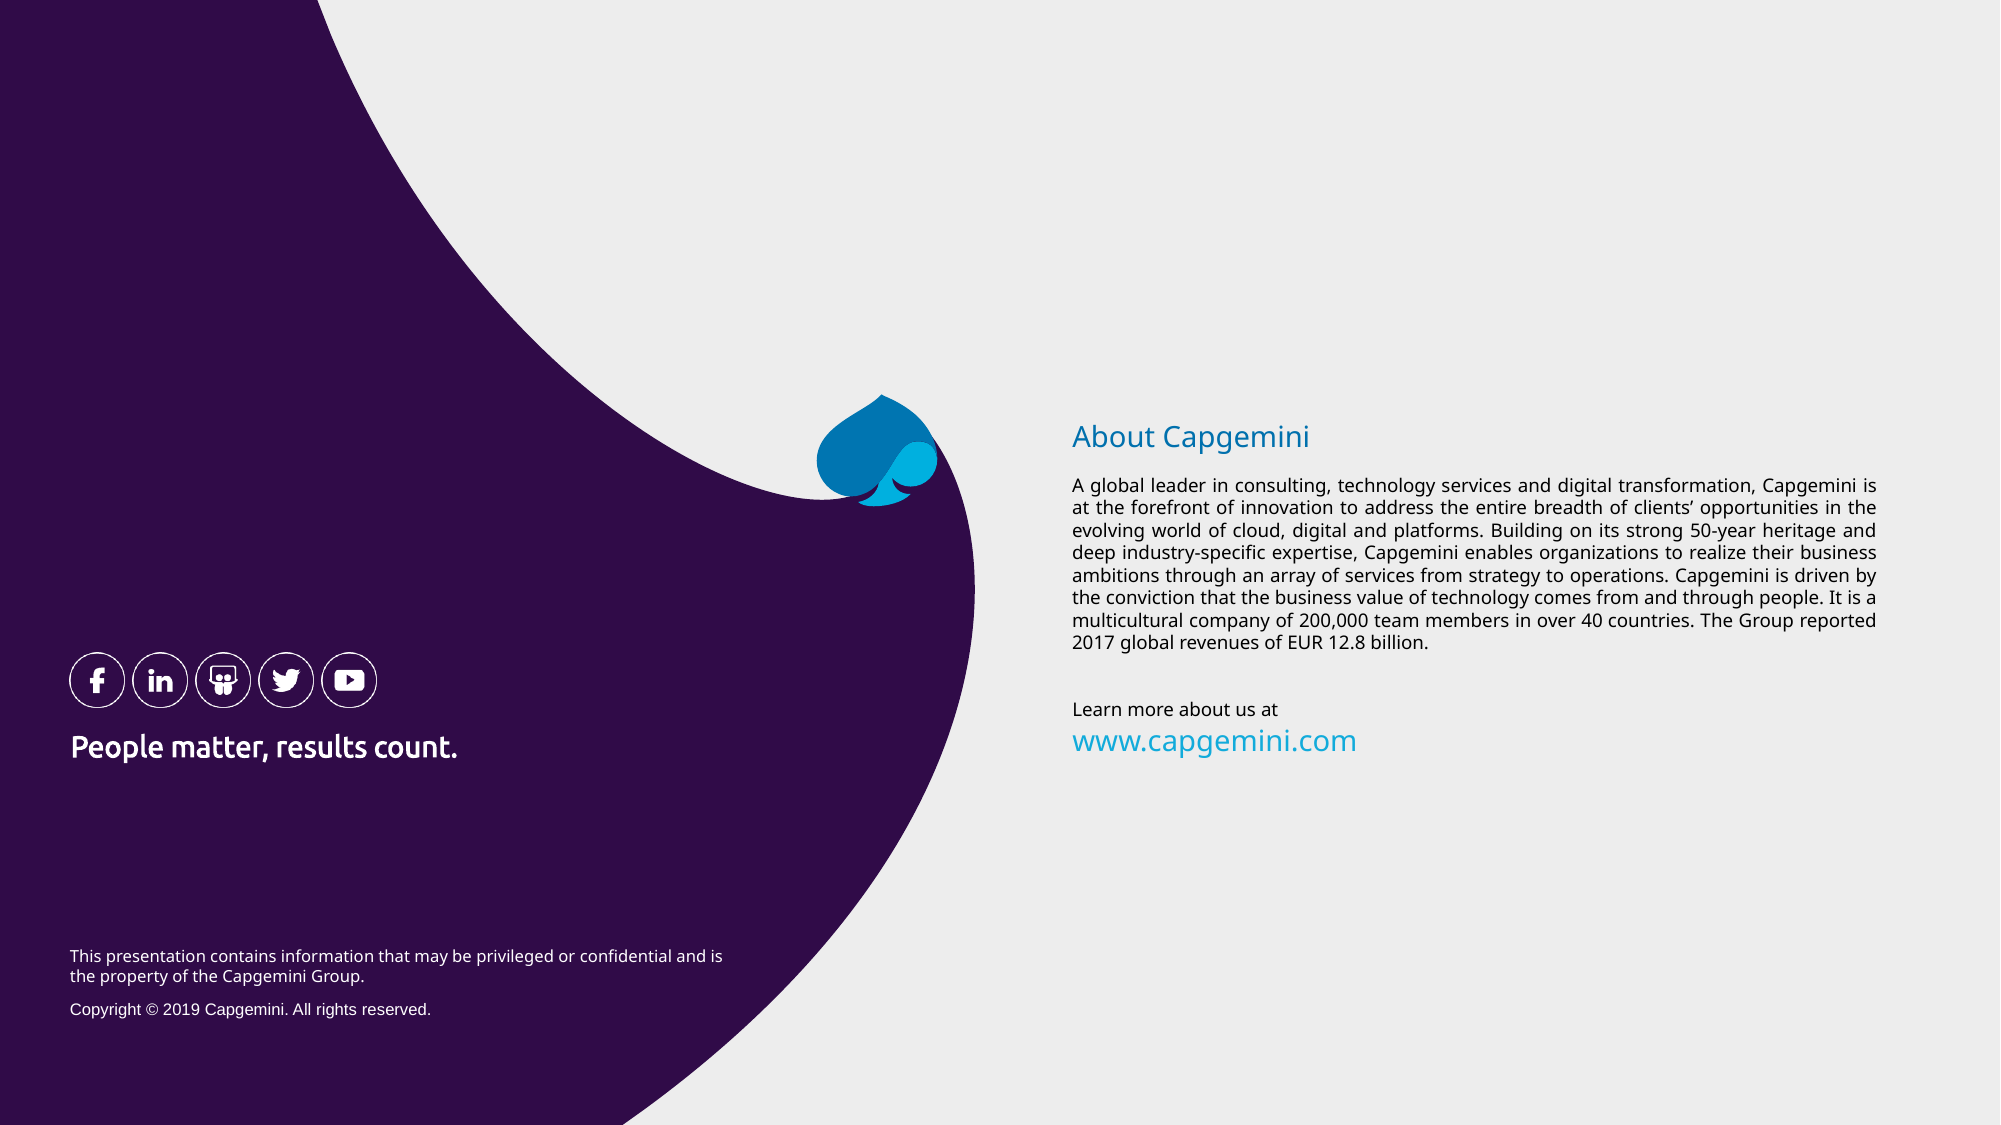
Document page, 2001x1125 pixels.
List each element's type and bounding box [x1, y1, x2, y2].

picture [258, 652, 314, 708]
picture [132, 652, 188, 708]
picture [195, 652, 251, 708]
picture [321, 652, 377, 708]
picture [69, 652, 125, 708]
